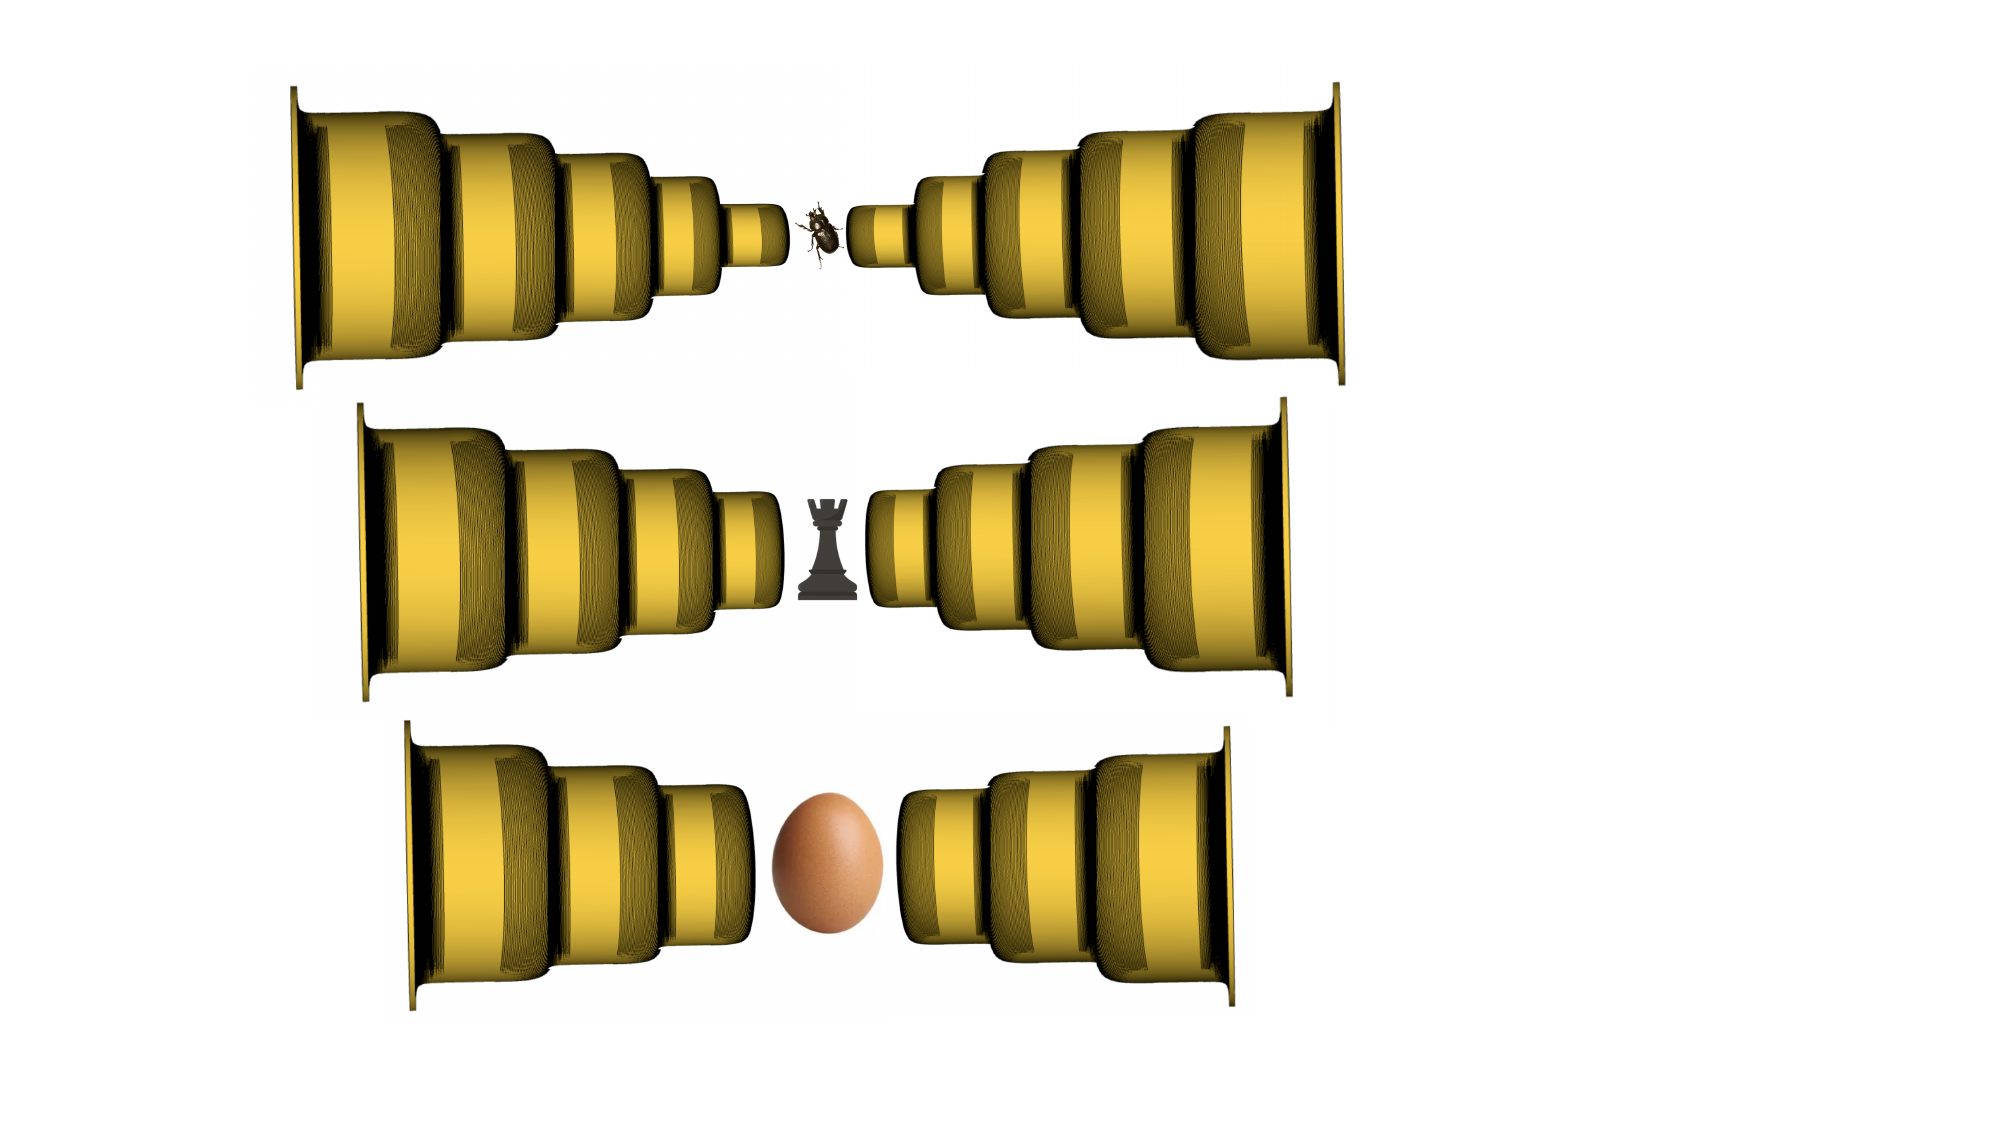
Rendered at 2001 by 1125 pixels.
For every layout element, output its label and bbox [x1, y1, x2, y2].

picture [250, 64, 1385, 1024]
